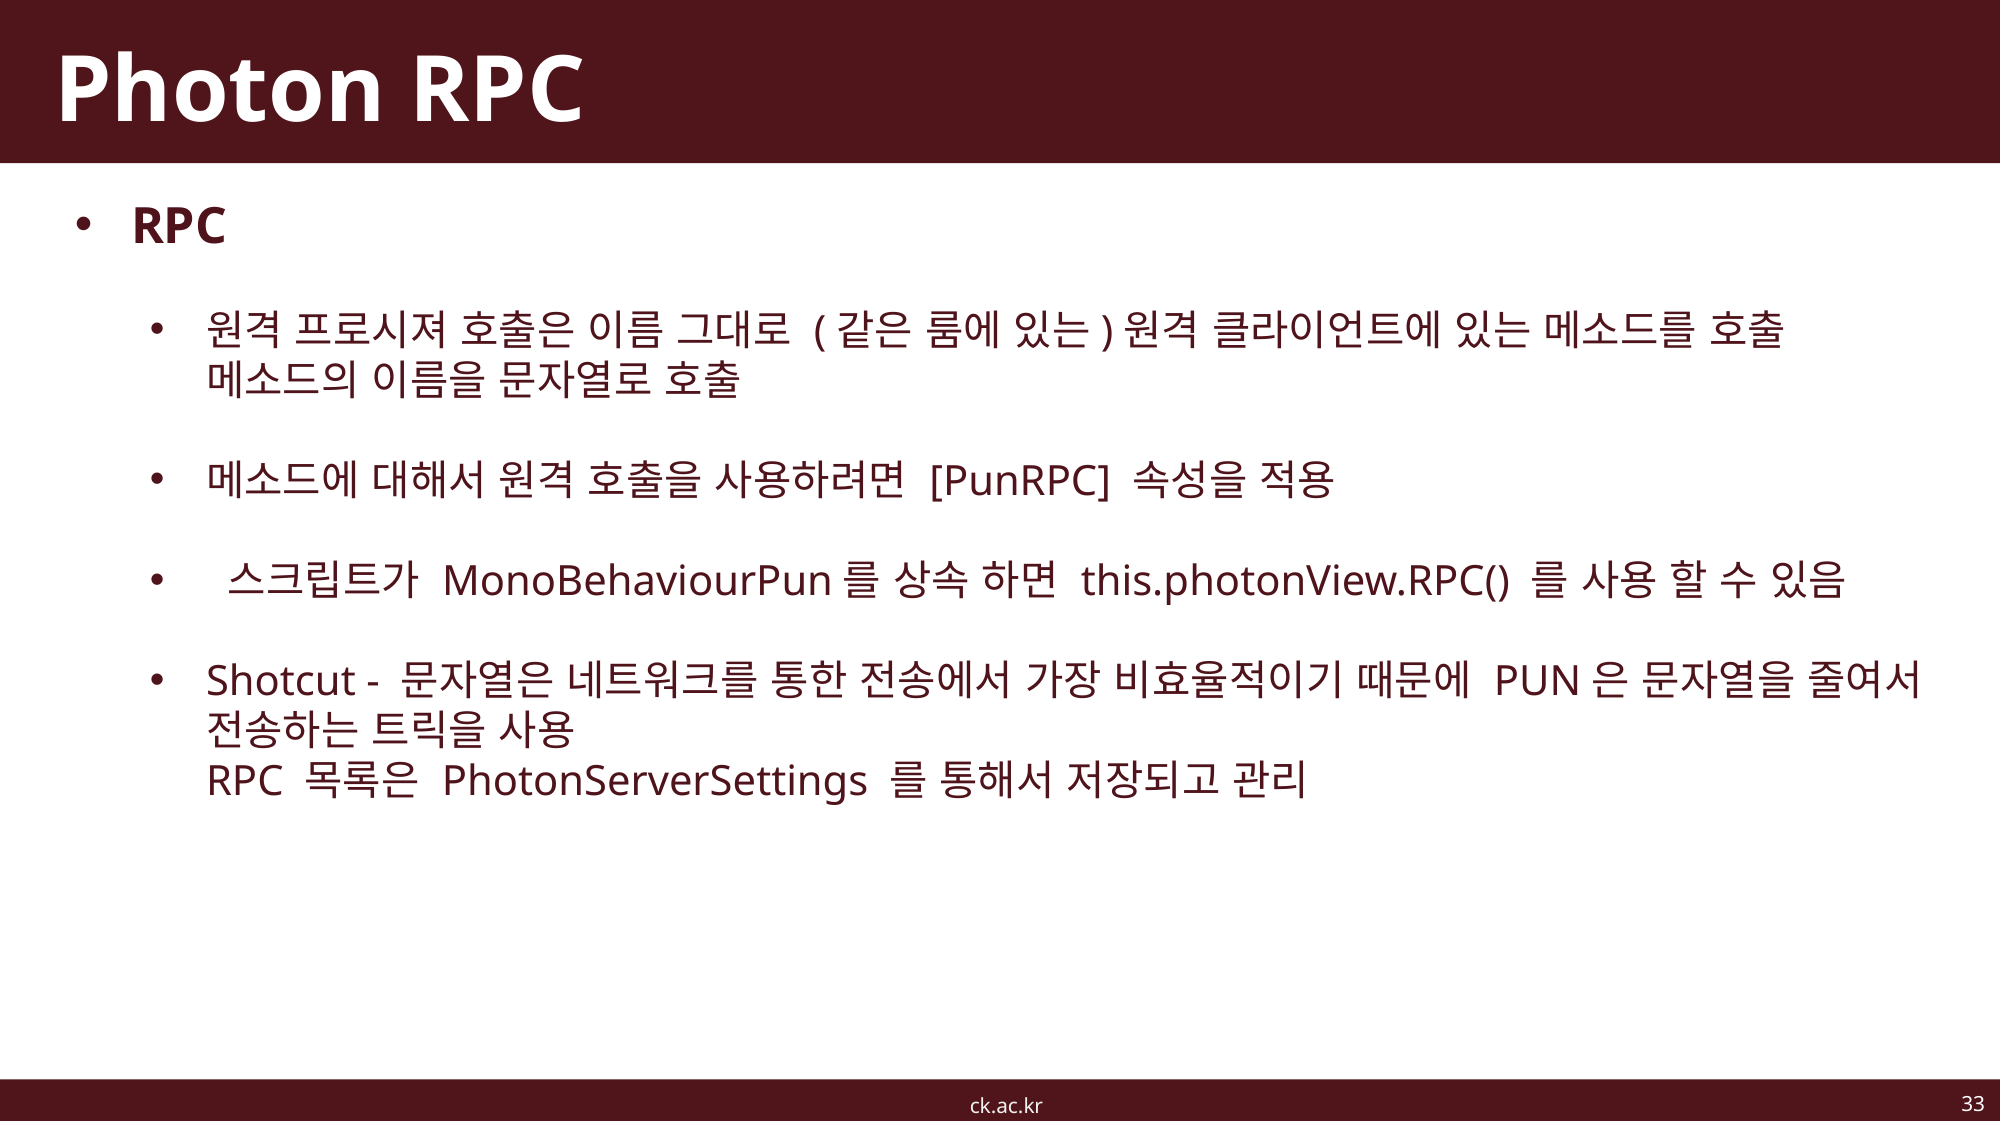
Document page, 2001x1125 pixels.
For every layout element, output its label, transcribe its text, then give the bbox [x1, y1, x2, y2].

title Photon RPC [39, 34, 1289, 149]
footer ck.ac.kr [949, 1084, 1064, 1125]
slide_number 33 [1911, 1083, 2000, 1125]
text_box RPC 원격 프로시져 호출은 이름 그대로 (같은 룸에 있는)원격 클라이언트에 있는 메소드를 호출 메소드의 이름을 문자열로 호출 메소드에 대해서 원격 호출을 사용하려면 [PunRPC] 속성을 적용 스크립트가 MonoBehaviourPun를 상속 하면 this.photonView.RPC() 를 사용 할 수 있음 Shotcut - 문자열은 네트워크를 통한 전송에서 가장 비효율적이기 때문에 PUN은 문자열을 줄여서 전송하는 트릭을 사용 RPC 목록은 PhotonServerSettings 를 통해서 저장되고 관리 [60, 186, 1953, 912]
